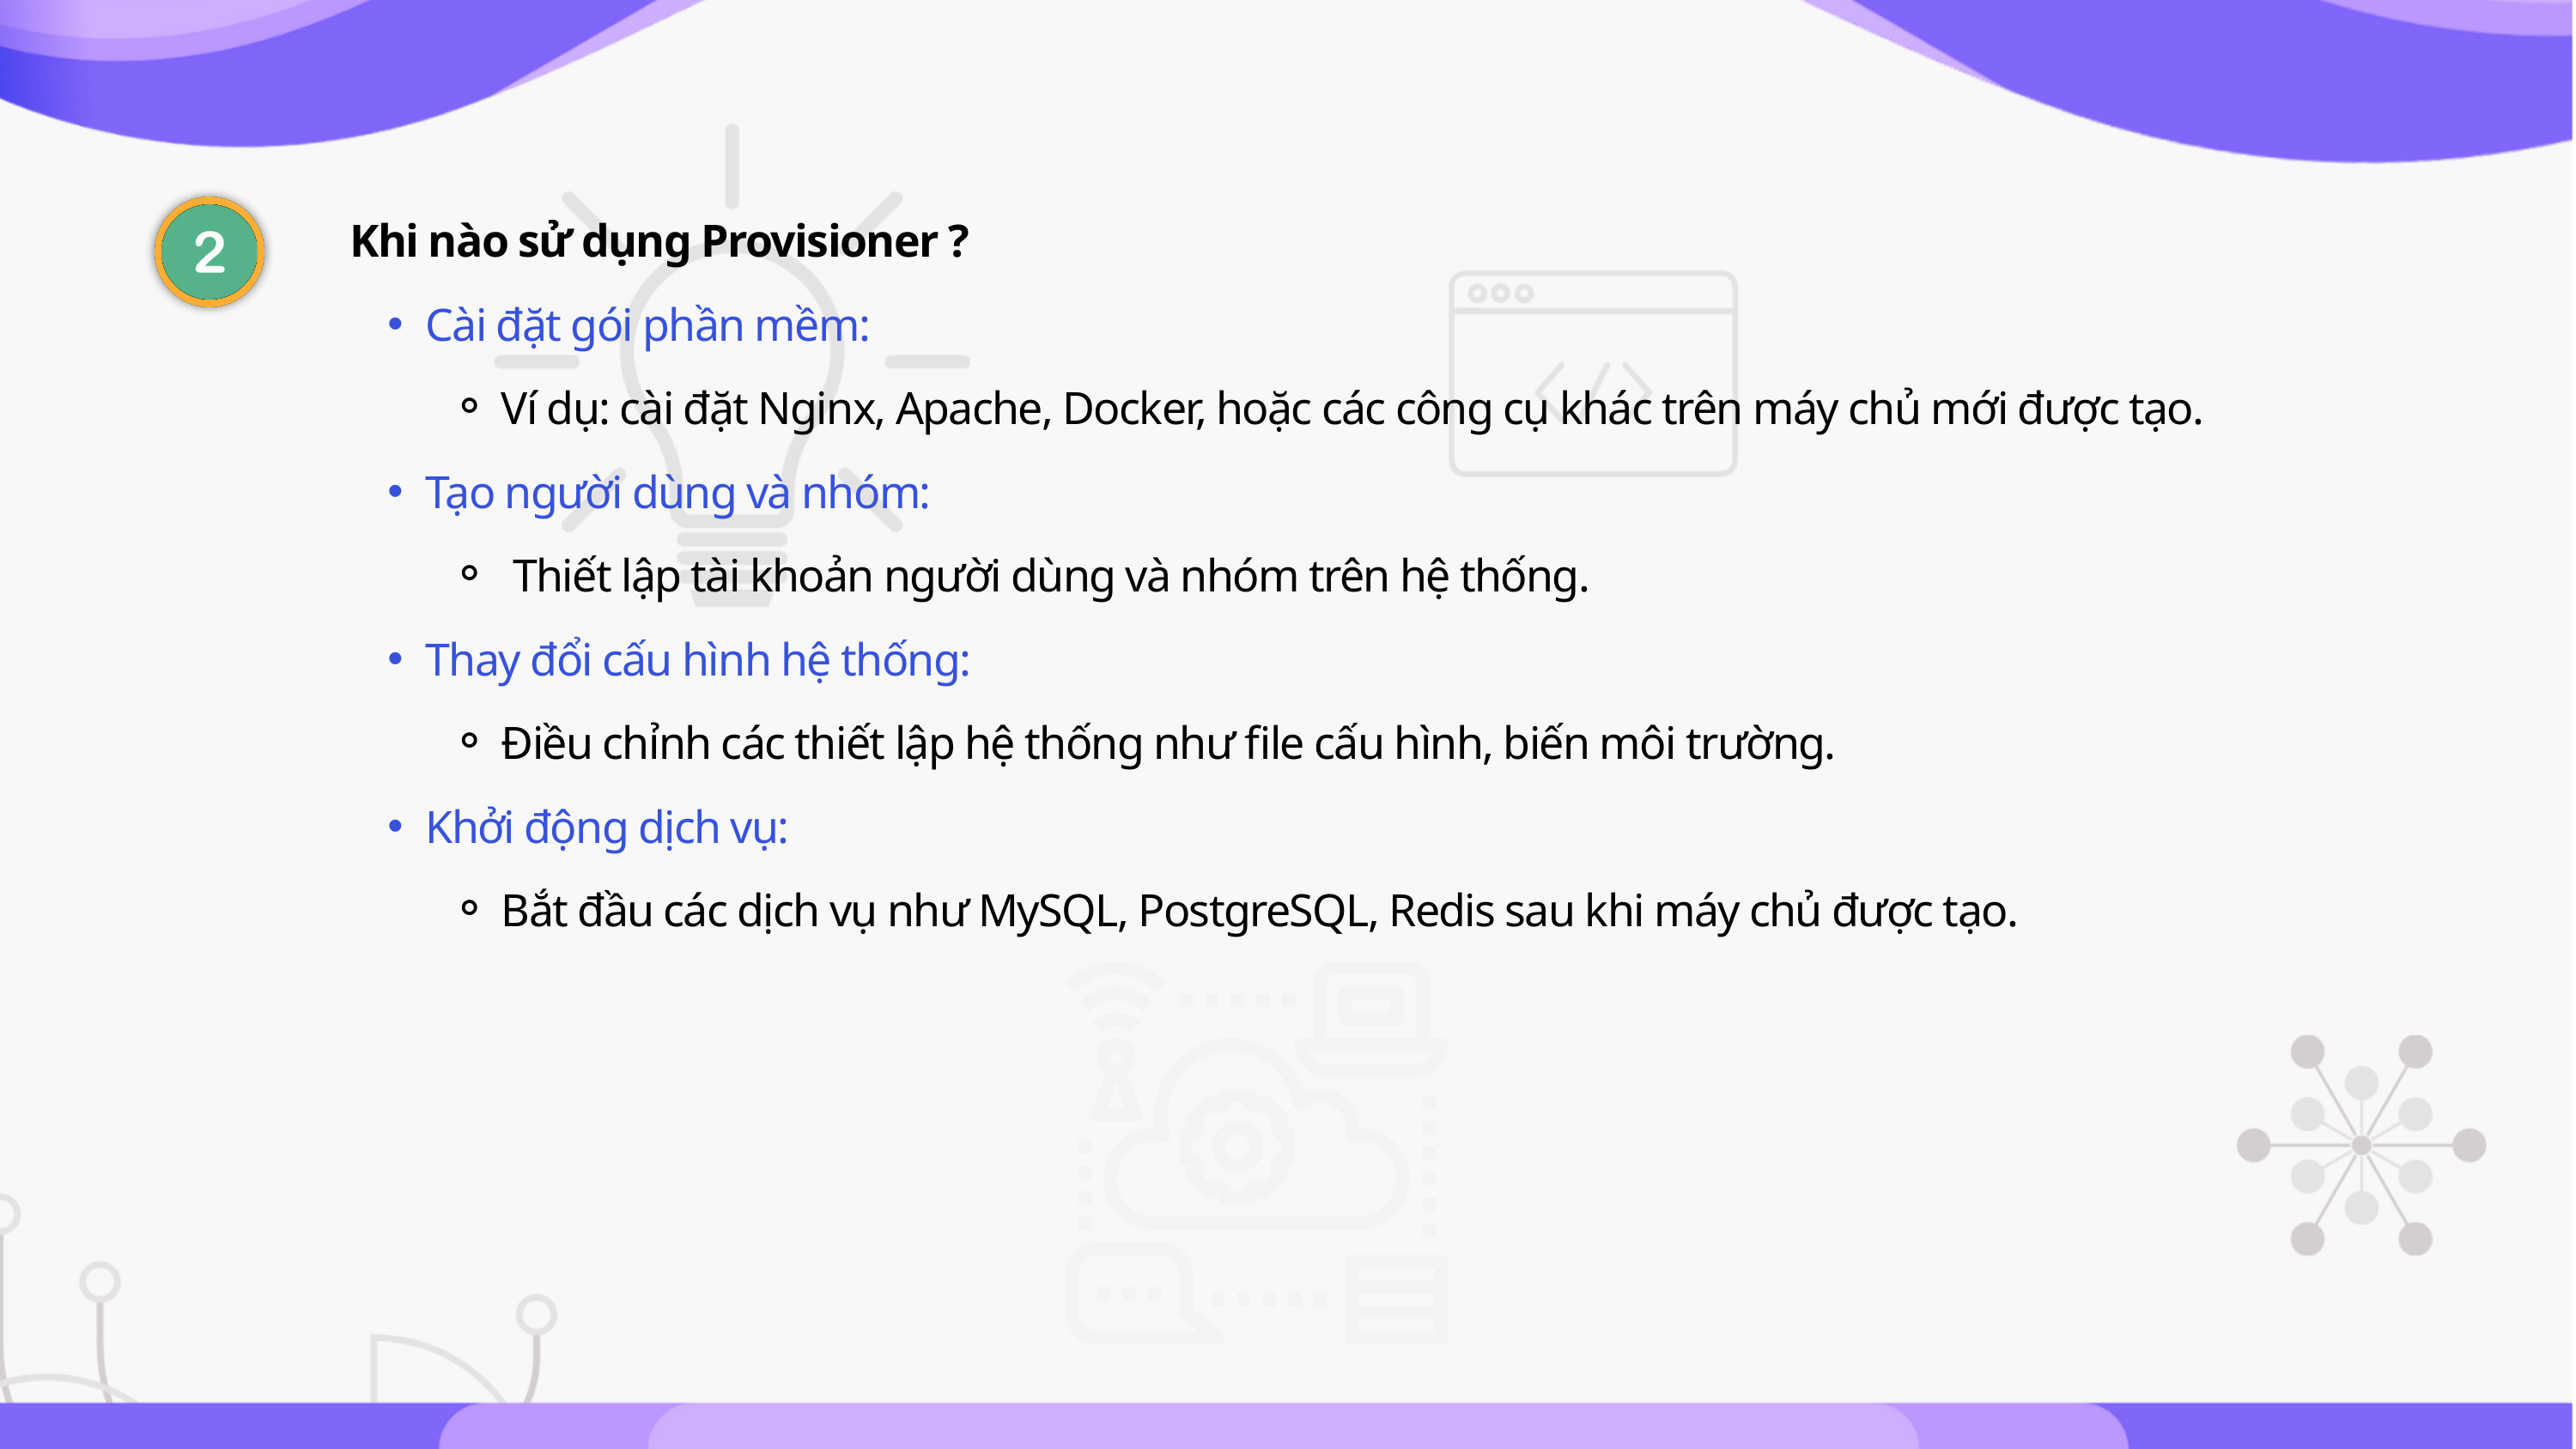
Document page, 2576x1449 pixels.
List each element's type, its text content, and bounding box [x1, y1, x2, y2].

text_box Khi nào sử dụng Provisioner ? Cài đặt gói phần mềm: Ví dụ: cài đặt Nginx, Apache, Docker, hoặc các công cụ khác trên máy chủ mới được tạo. Tạo người dùng và nhóm: Thiết lập tài khoản người dùng và nhóm trên hệ thống. Thay đổi cấu hình hệ thống: Điều chỉnh các thiết lập hệ thống như file cấu hình, biến môi trường. Khởi động dịch vụ: Bắt đầu các dịch vụ như MySQL, PostgreSQL, Redis sau khi máy chủ được tạo. [349, 182, 2374, 1187]
text_box [144, 187, 275, 317]
text_box [155, 197, 264, 307]
text_box [161, 204, 258, 300]
text_box [0, 0, 2573, 1449]
